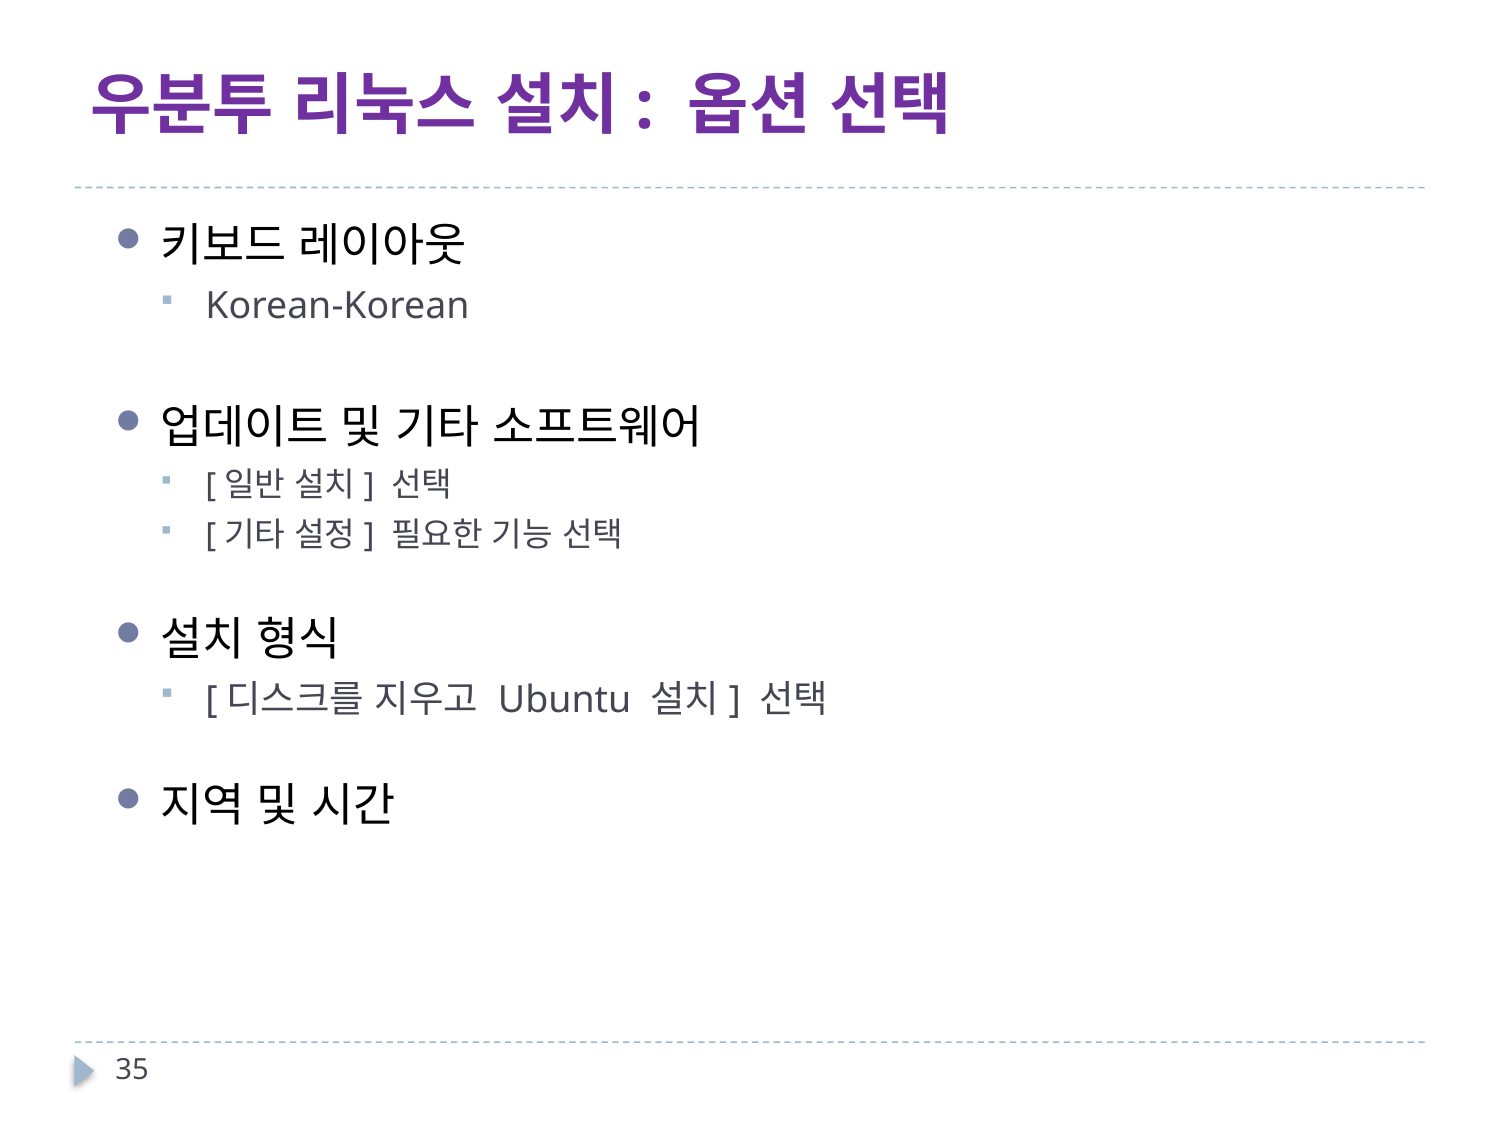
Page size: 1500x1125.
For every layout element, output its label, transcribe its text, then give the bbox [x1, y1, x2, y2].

list 키보드 레이아웃 Korean-Korean 업데이트 및 기타 소프트웨어 [일반 설치] 선택 [기타 설정] 필요한 기능 선택 설치 형식 [디스크를 지우고 Ubuntu 설치] 선택 지역 및 시간 [100, 208, 998, 1010]
slide_number 35 [100, 1042, 426, 1103]
title 우분투 리눅스 설치: 옵션 선택 [75, 24, 1425, 149]
